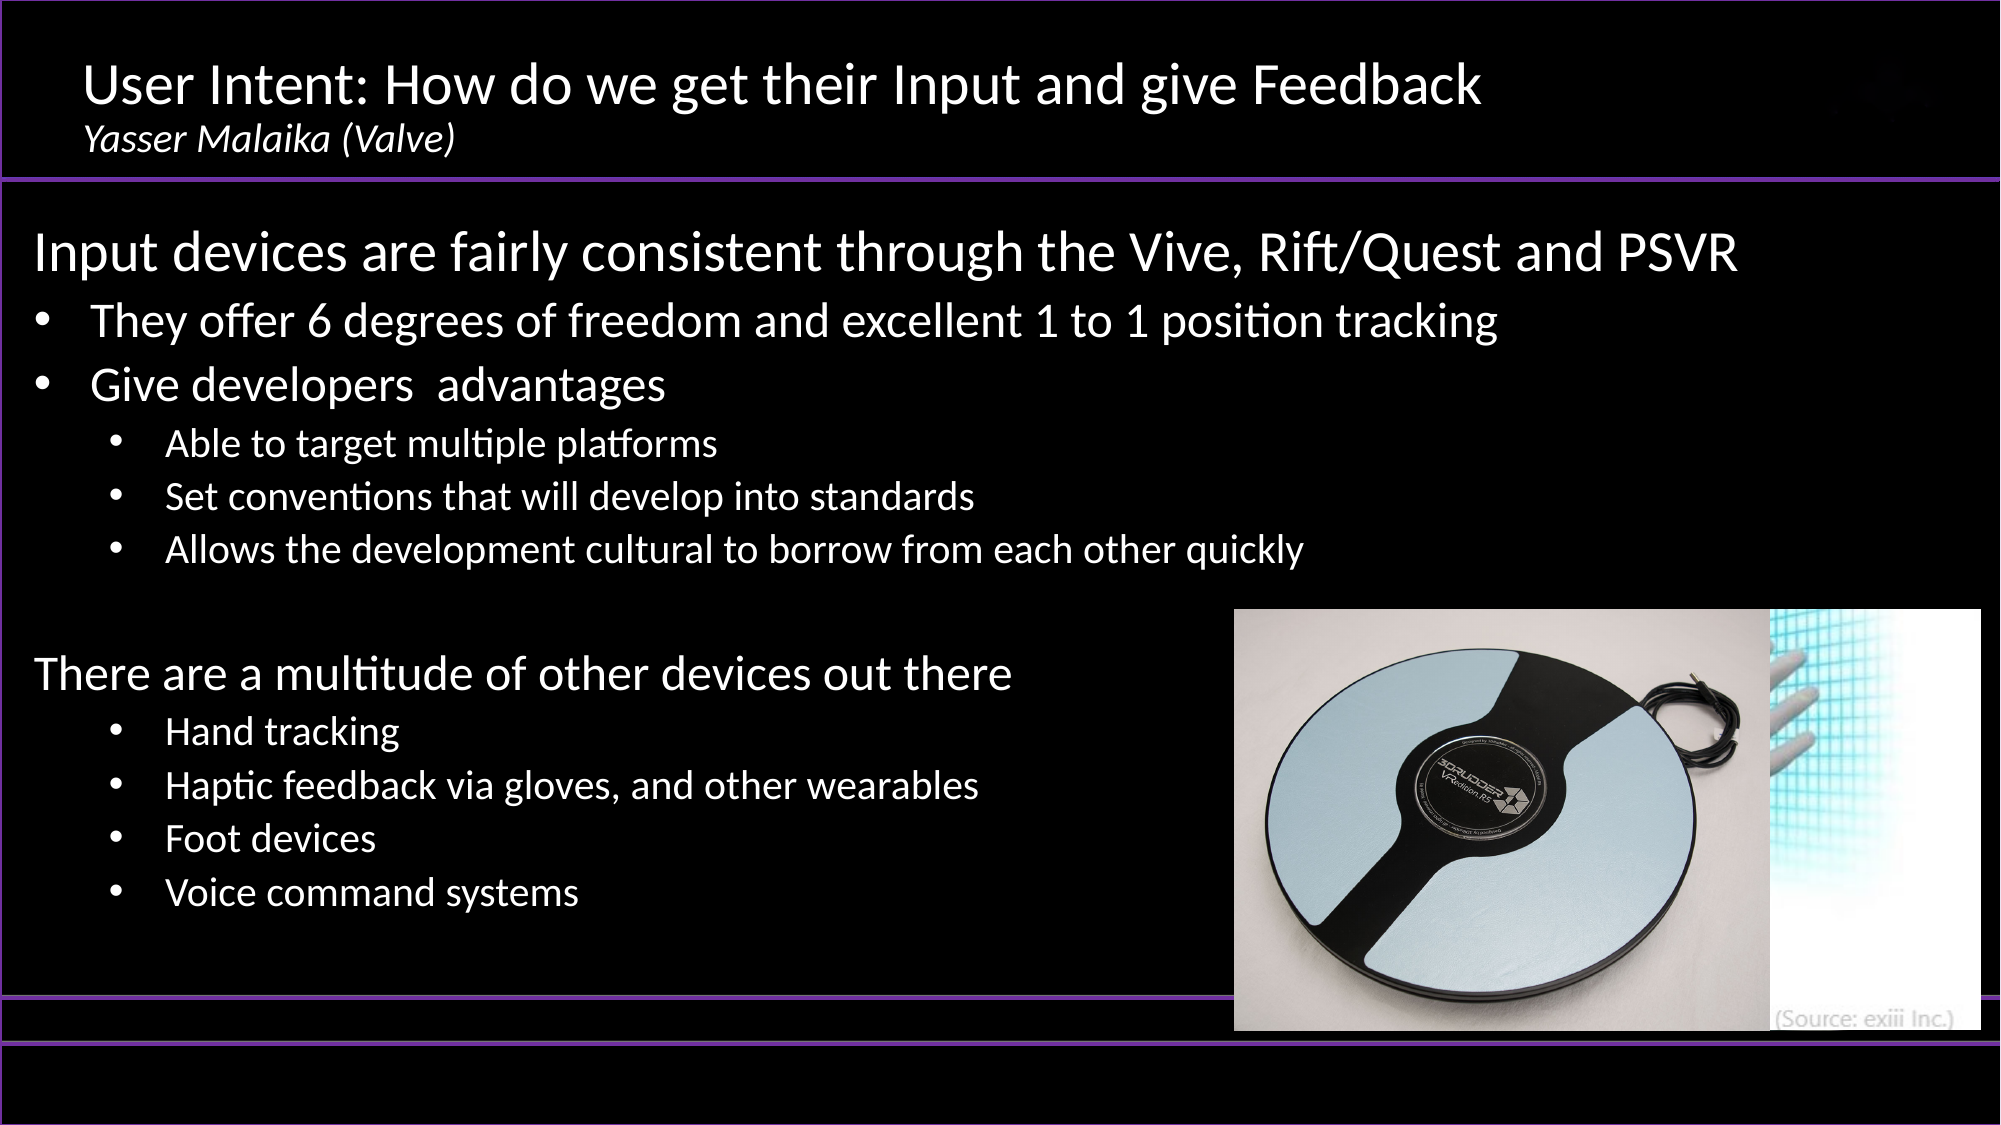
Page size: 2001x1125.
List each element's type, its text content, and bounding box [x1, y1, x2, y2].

title User Intent: How do we get their Input and give Feedback Yasser Malaika (Valve) [67, 45, 1793, 170]
text_box Input devices are fairly consistent through the Vive, Rift/Quest and PSVR They offer 6 degrees of freedom and excellent 1 to 1 position tracking Give developers advantages Able to target multiple platforms Set conventions that will develop into standards Allows the development cultural to borrow from each other quickly There are a multitude of other devices out there Hand tracking Haptic feedback via gloves, and other wearables Foot devices Voice command systems [19, 201, 1873, 1011]
picture [0, 0, 2001, 1125]
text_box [1233, 1030, 1889, 1036]
text_box 3d rudder.com [1235, 1036, 1402, 1077]
